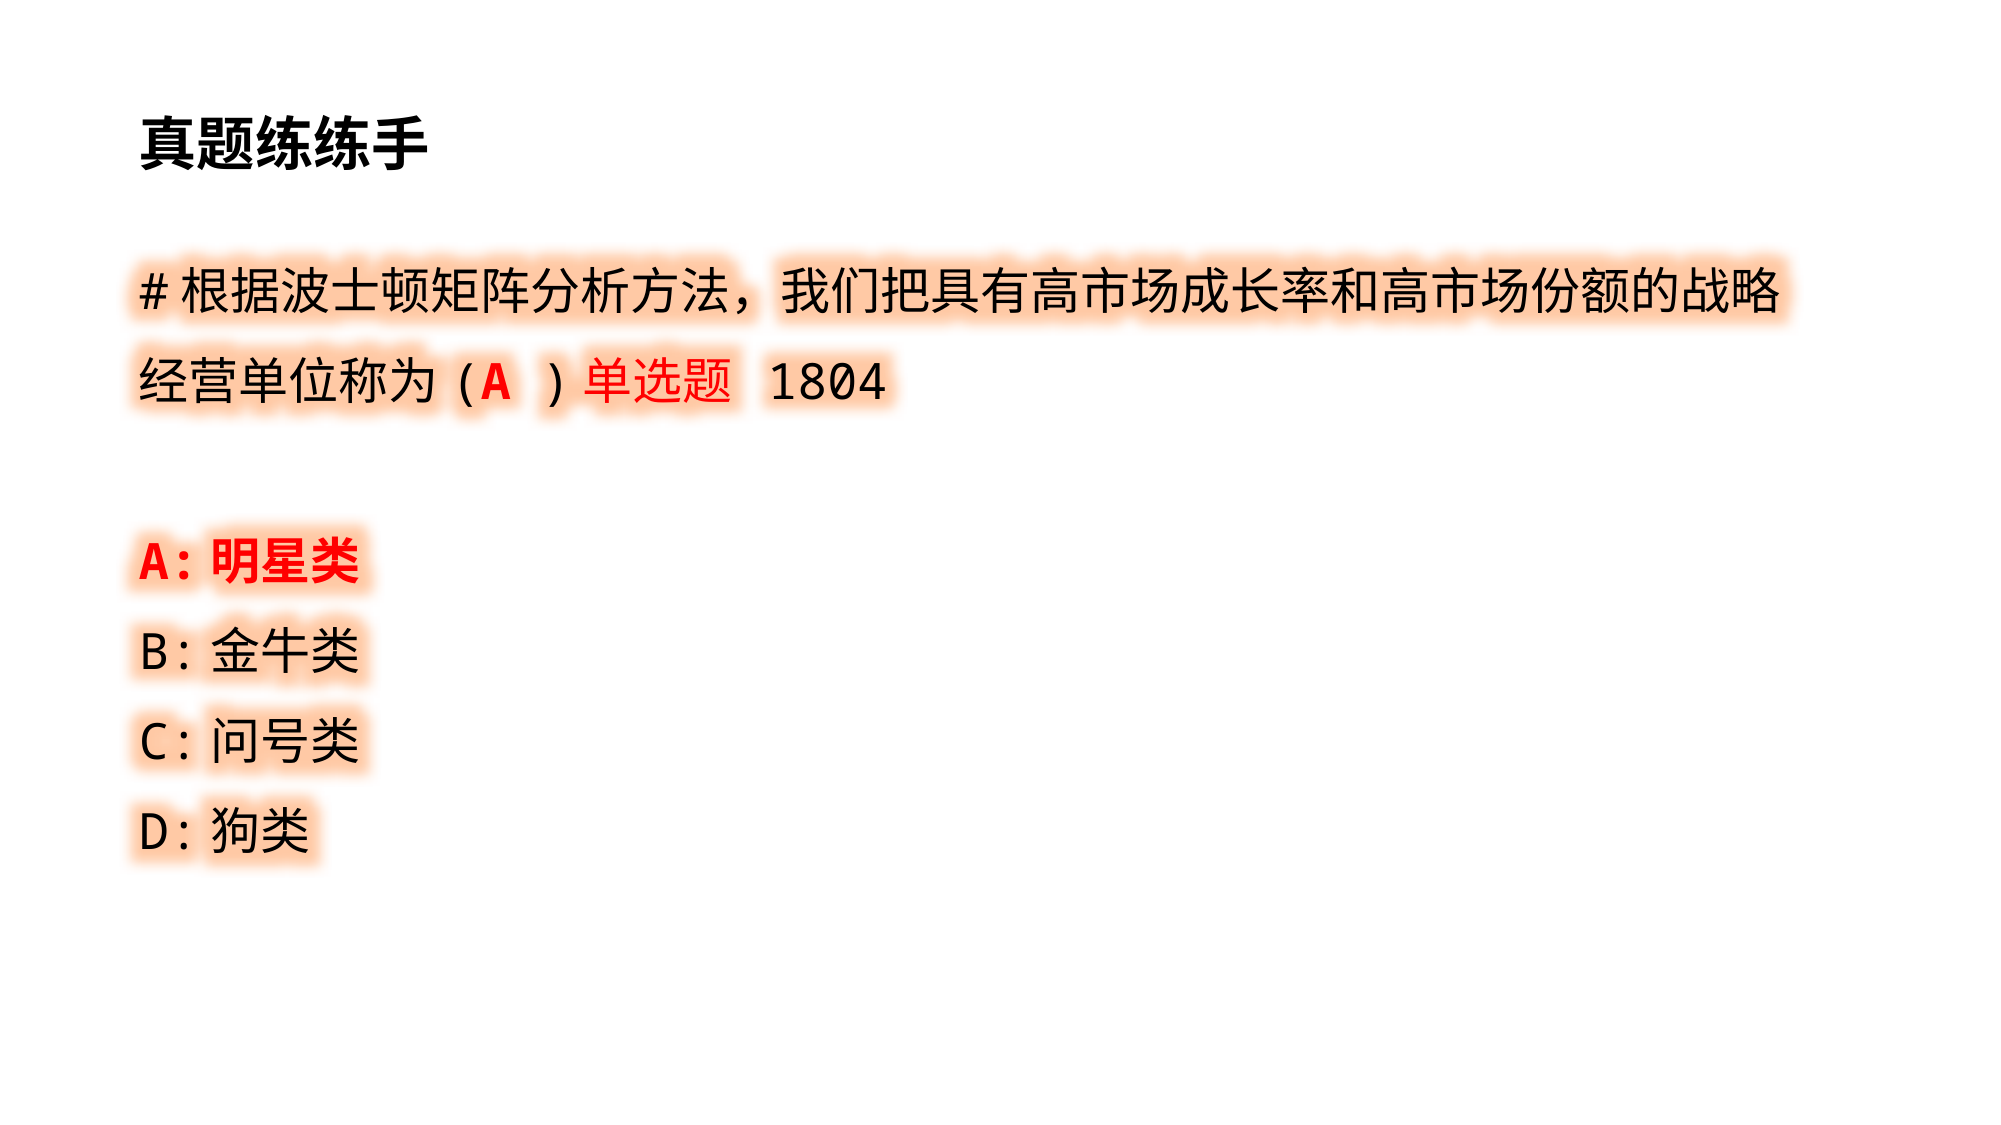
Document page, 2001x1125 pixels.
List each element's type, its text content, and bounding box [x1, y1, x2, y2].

text_box #根据波士顿矩阵分析方法，我们把具有高市场成长率和高市场份额的战略经营单位称为(A )单选题 1804 A:明星类 B:金牛类 C:问号类 D:狗类 [120, 219, 1839, 1047]
text_box 真题练练手 [120, 97, 1568, 187]
table_cell 产业条件可以改变 [113, 212, 1847, 1055]
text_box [117, 216, 1843, 1051]
